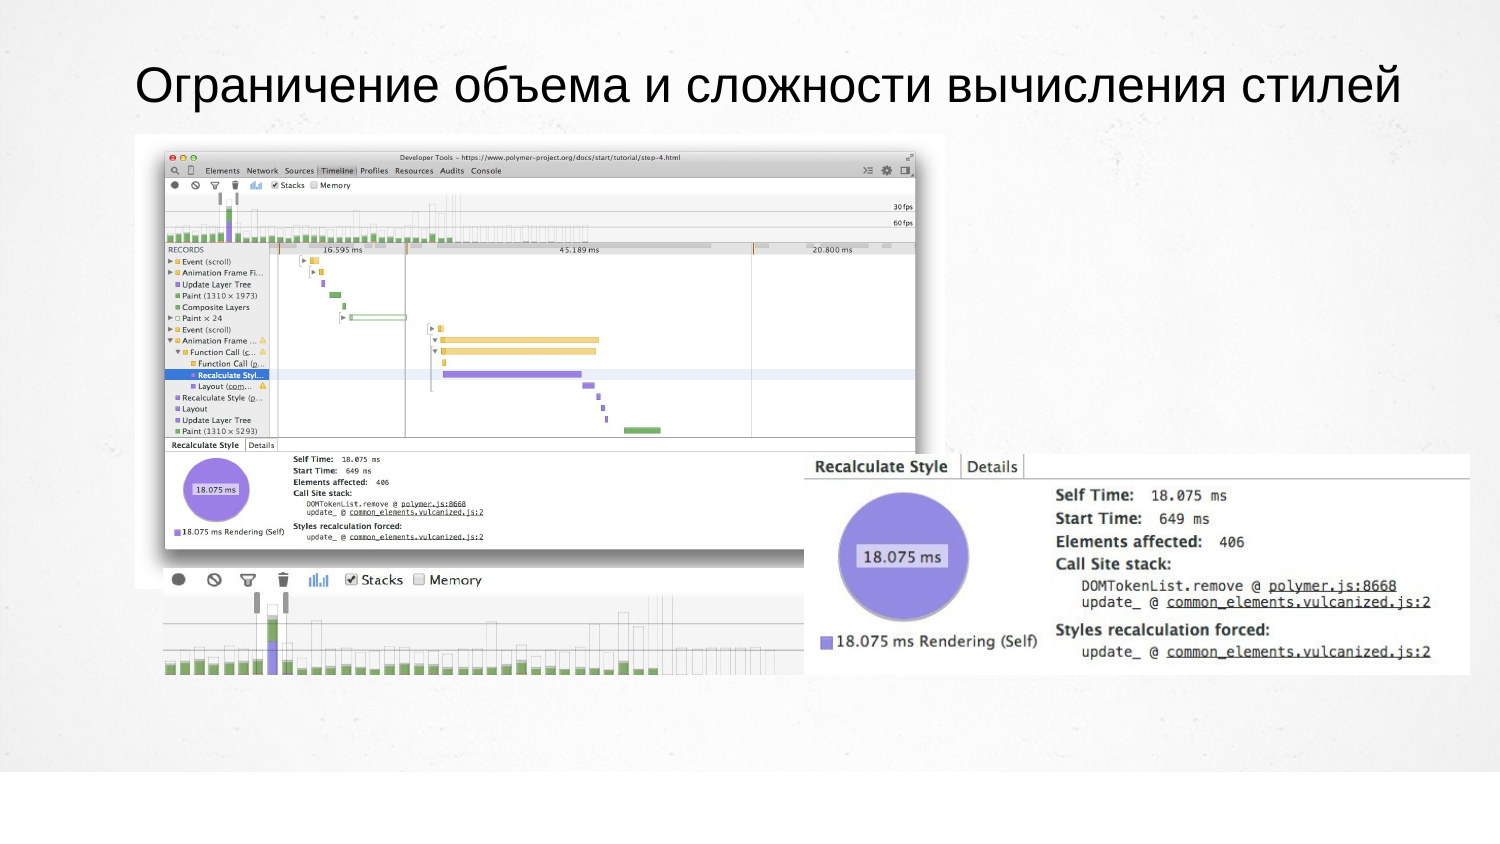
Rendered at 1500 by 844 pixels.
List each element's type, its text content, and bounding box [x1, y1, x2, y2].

picture [0, 0, 1500, 772]
text_box Ограничение объема и сложности вычисления стилей [119, 45, 1470, 198]
